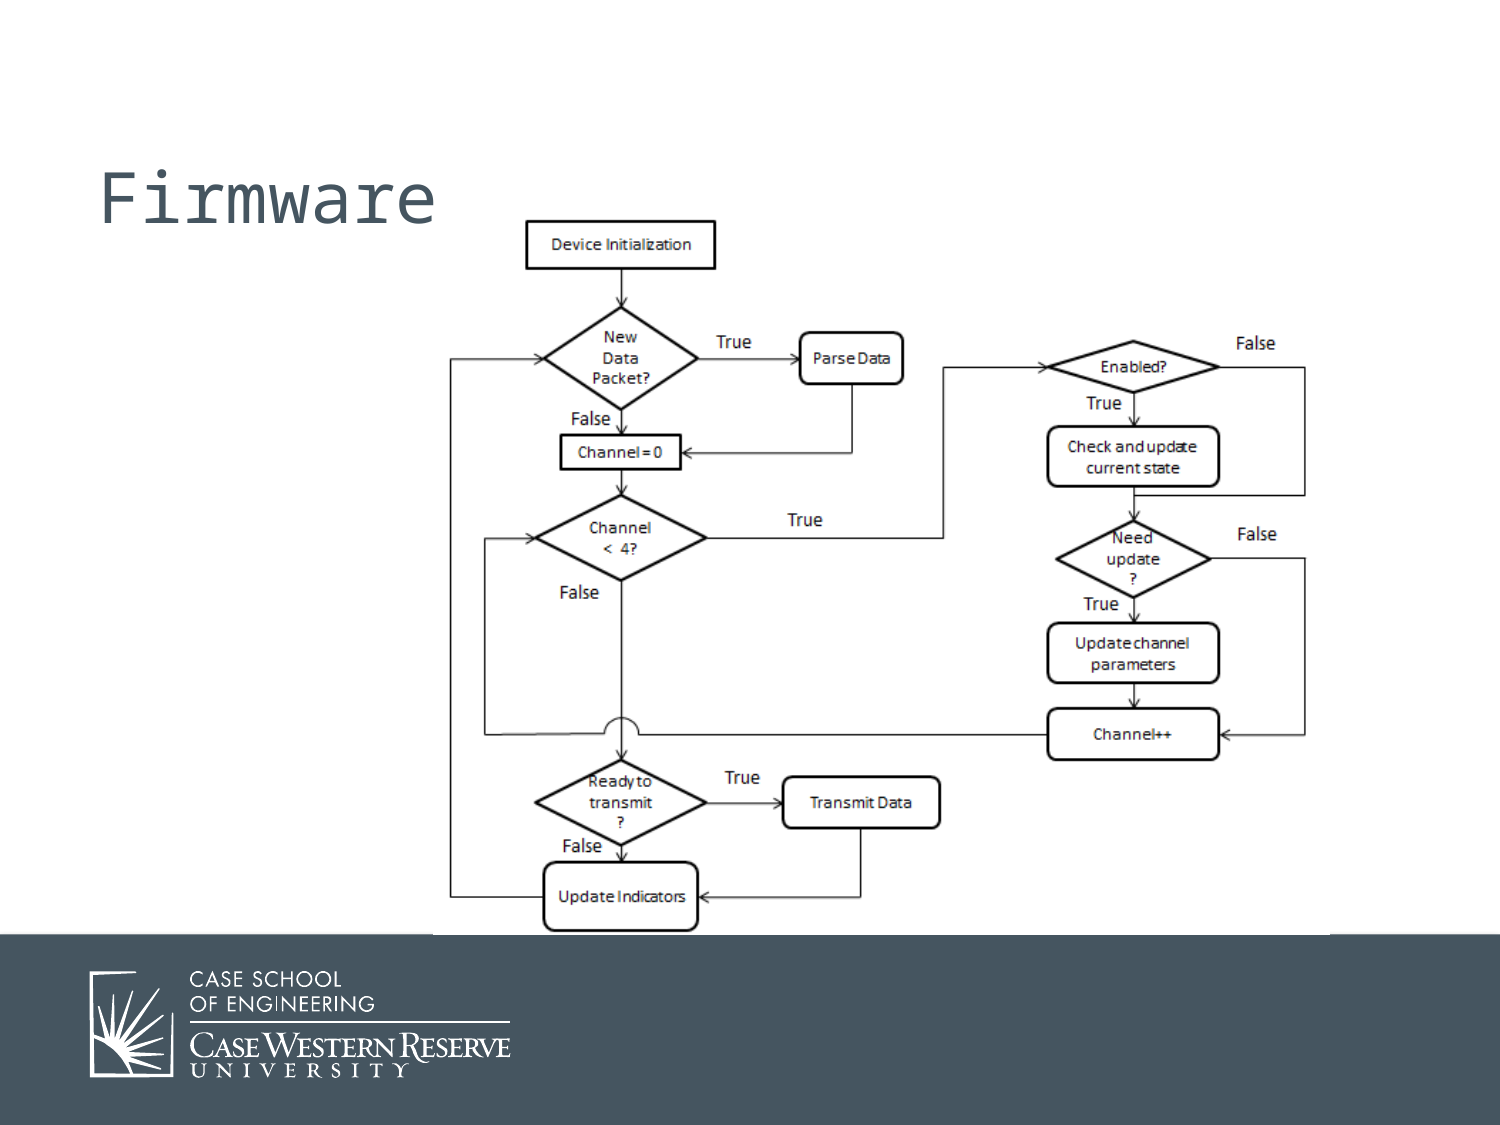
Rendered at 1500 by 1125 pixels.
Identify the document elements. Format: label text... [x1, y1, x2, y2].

text_box [0, 934, 1500, 1125]
picture [433, 205, 1330, 935]
picture [89, 970, 511, 1078]
text_box Firmware [83, 145, 981, 246]
